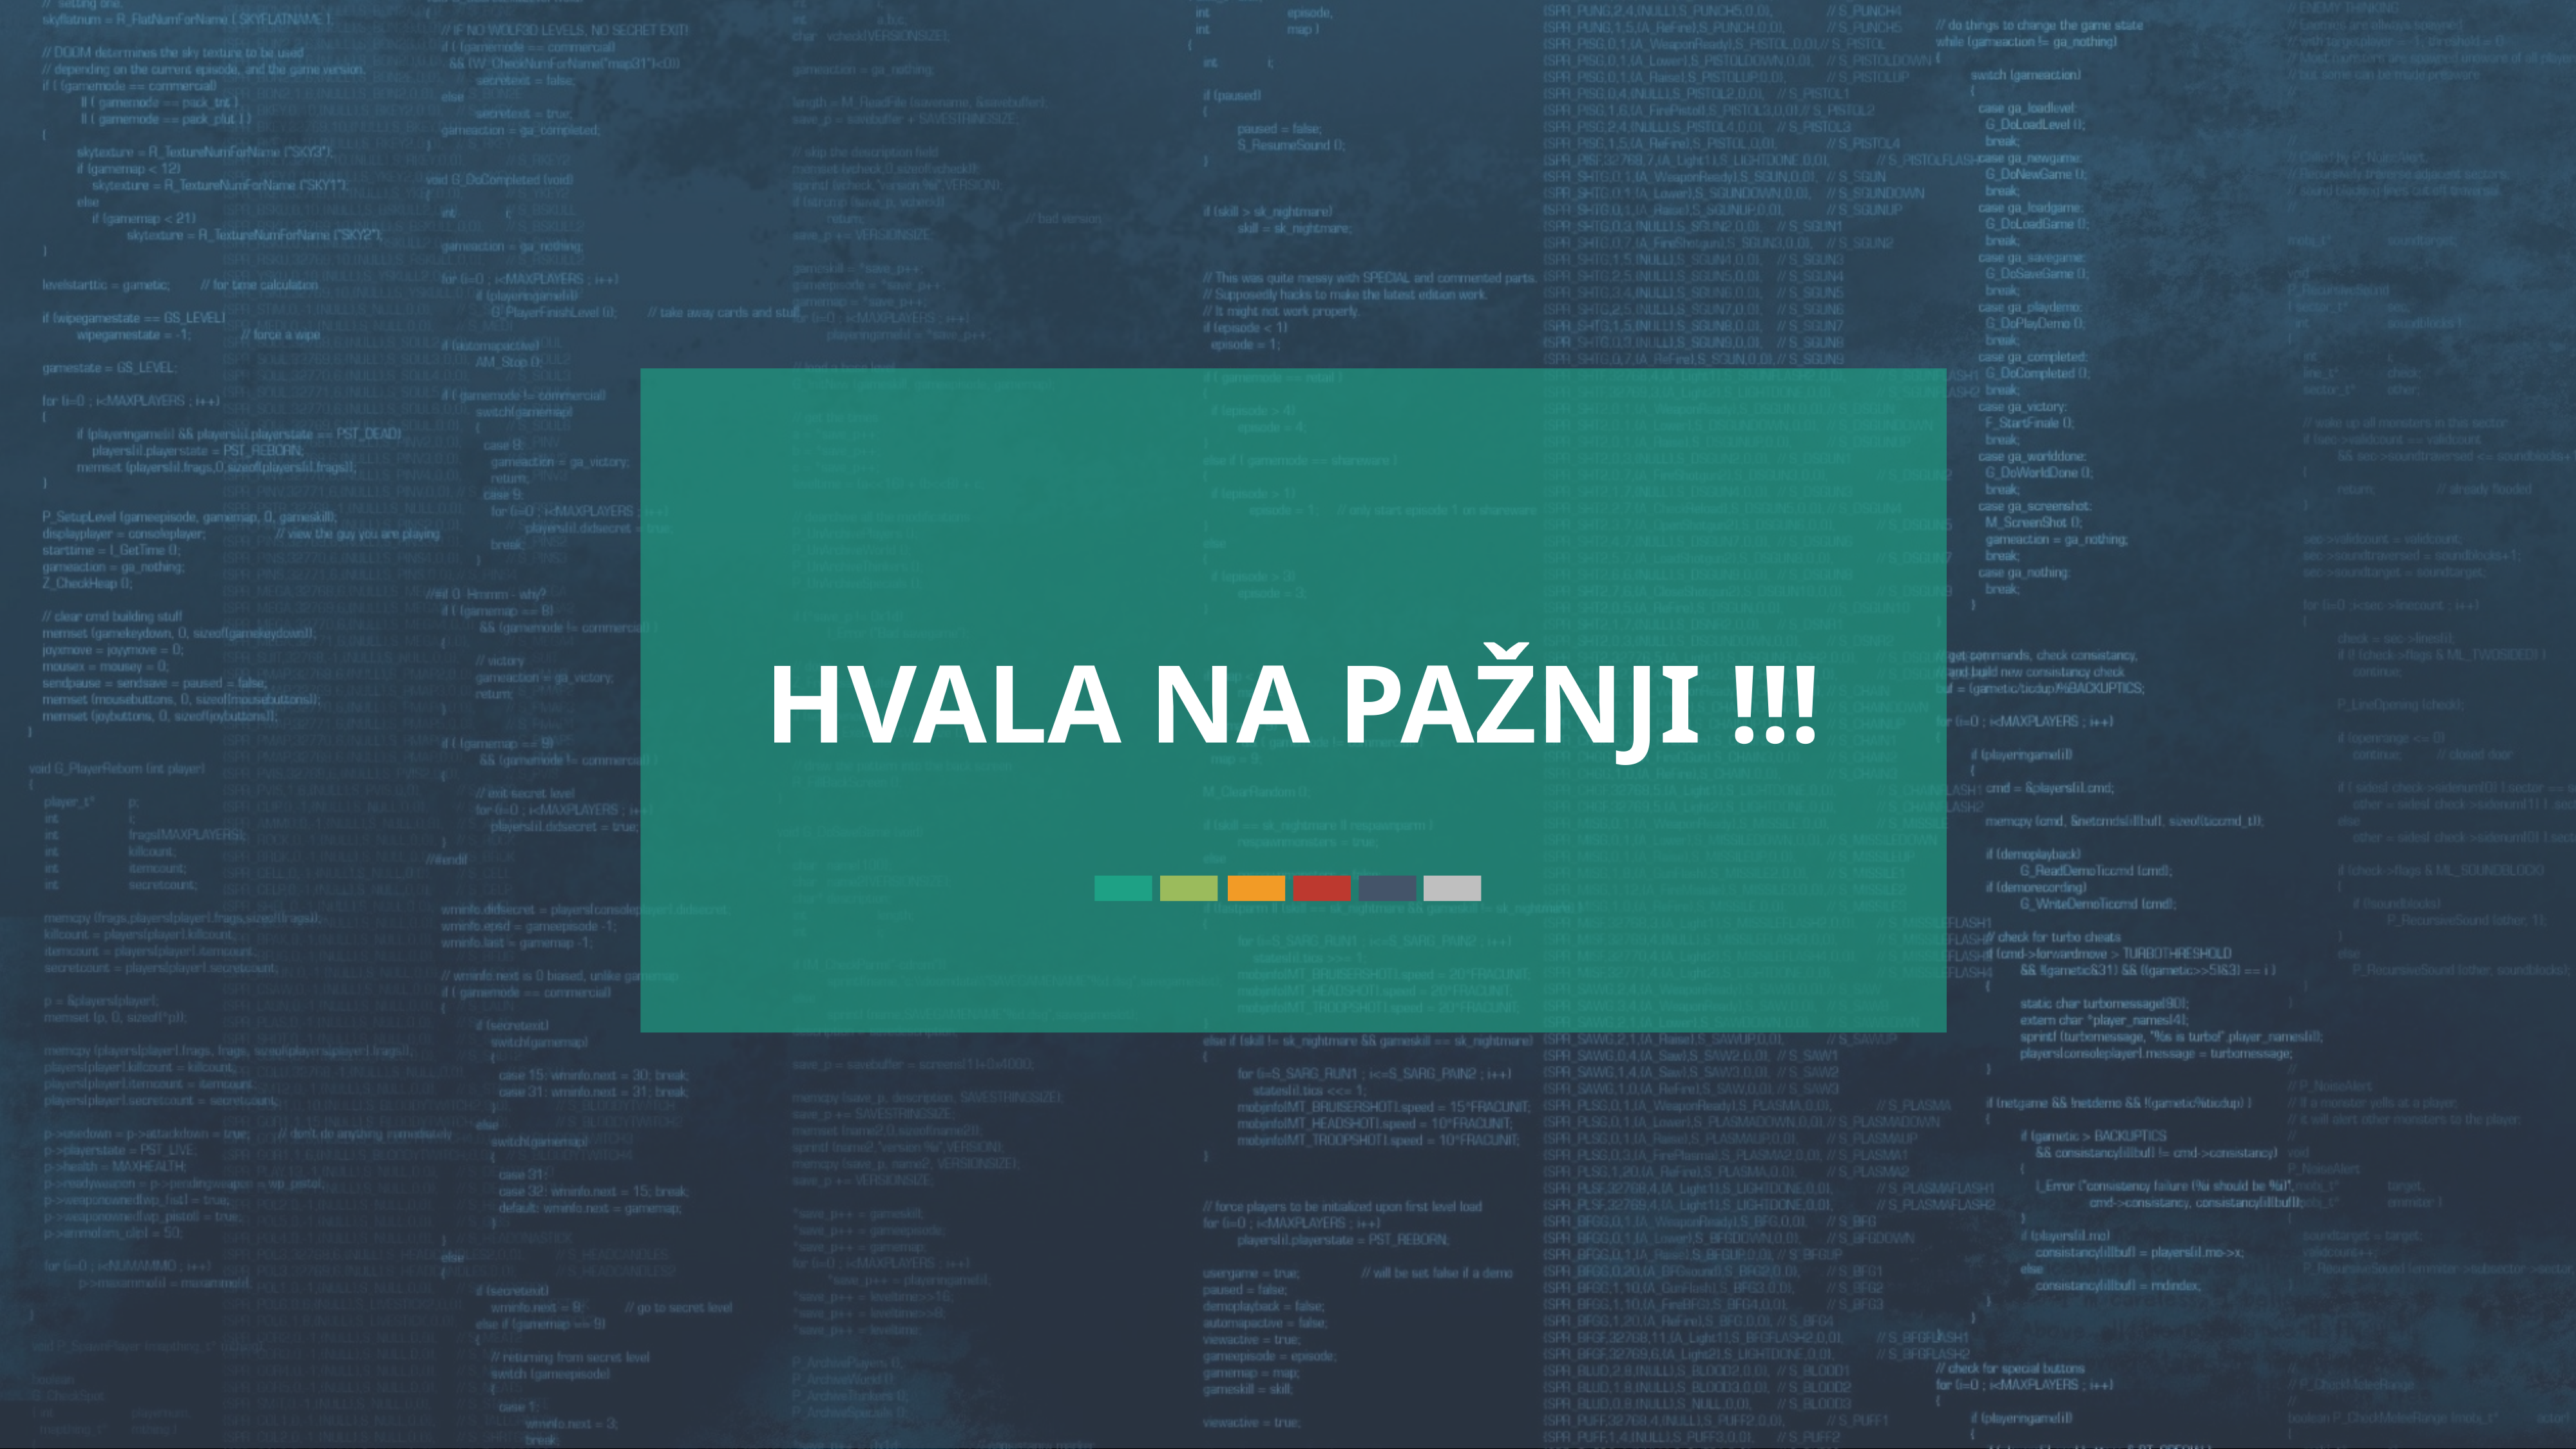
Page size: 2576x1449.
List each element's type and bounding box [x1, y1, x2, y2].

picture [0, 0, 2576, 1449]
text_box [1094, 875, 1482, 902]
